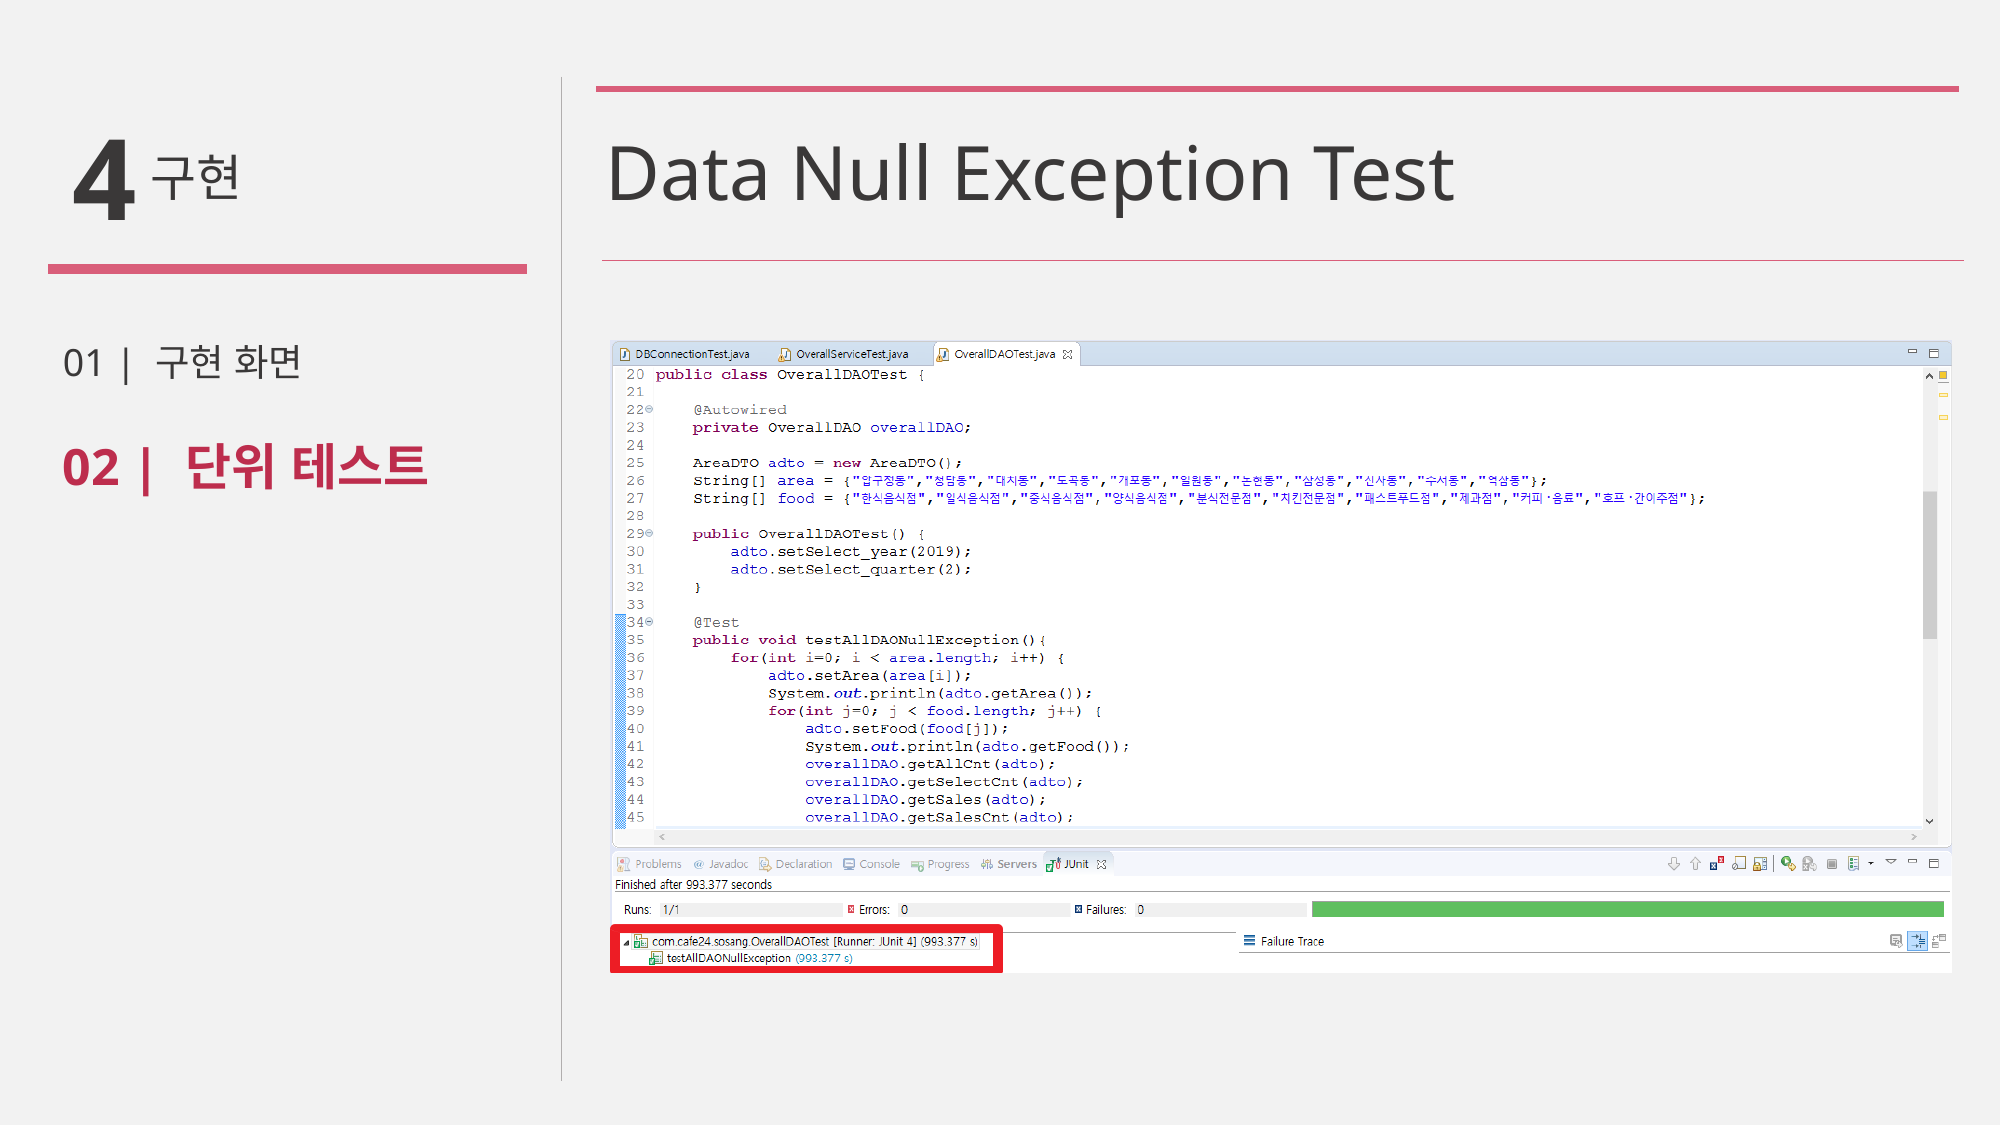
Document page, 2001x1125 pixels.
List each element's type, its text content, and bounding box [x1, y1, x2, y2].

list 01 | 구현 화면 02 | 단위 테스트 [48, 309, 527, 779]
text_box 4 [57, 100, 152, 251]
text_box 구현 [135, 138, 258, 214]
title Data Null Exception Test [590, 122, 1959, 231]
picture [610, 340, 1952, 974]
